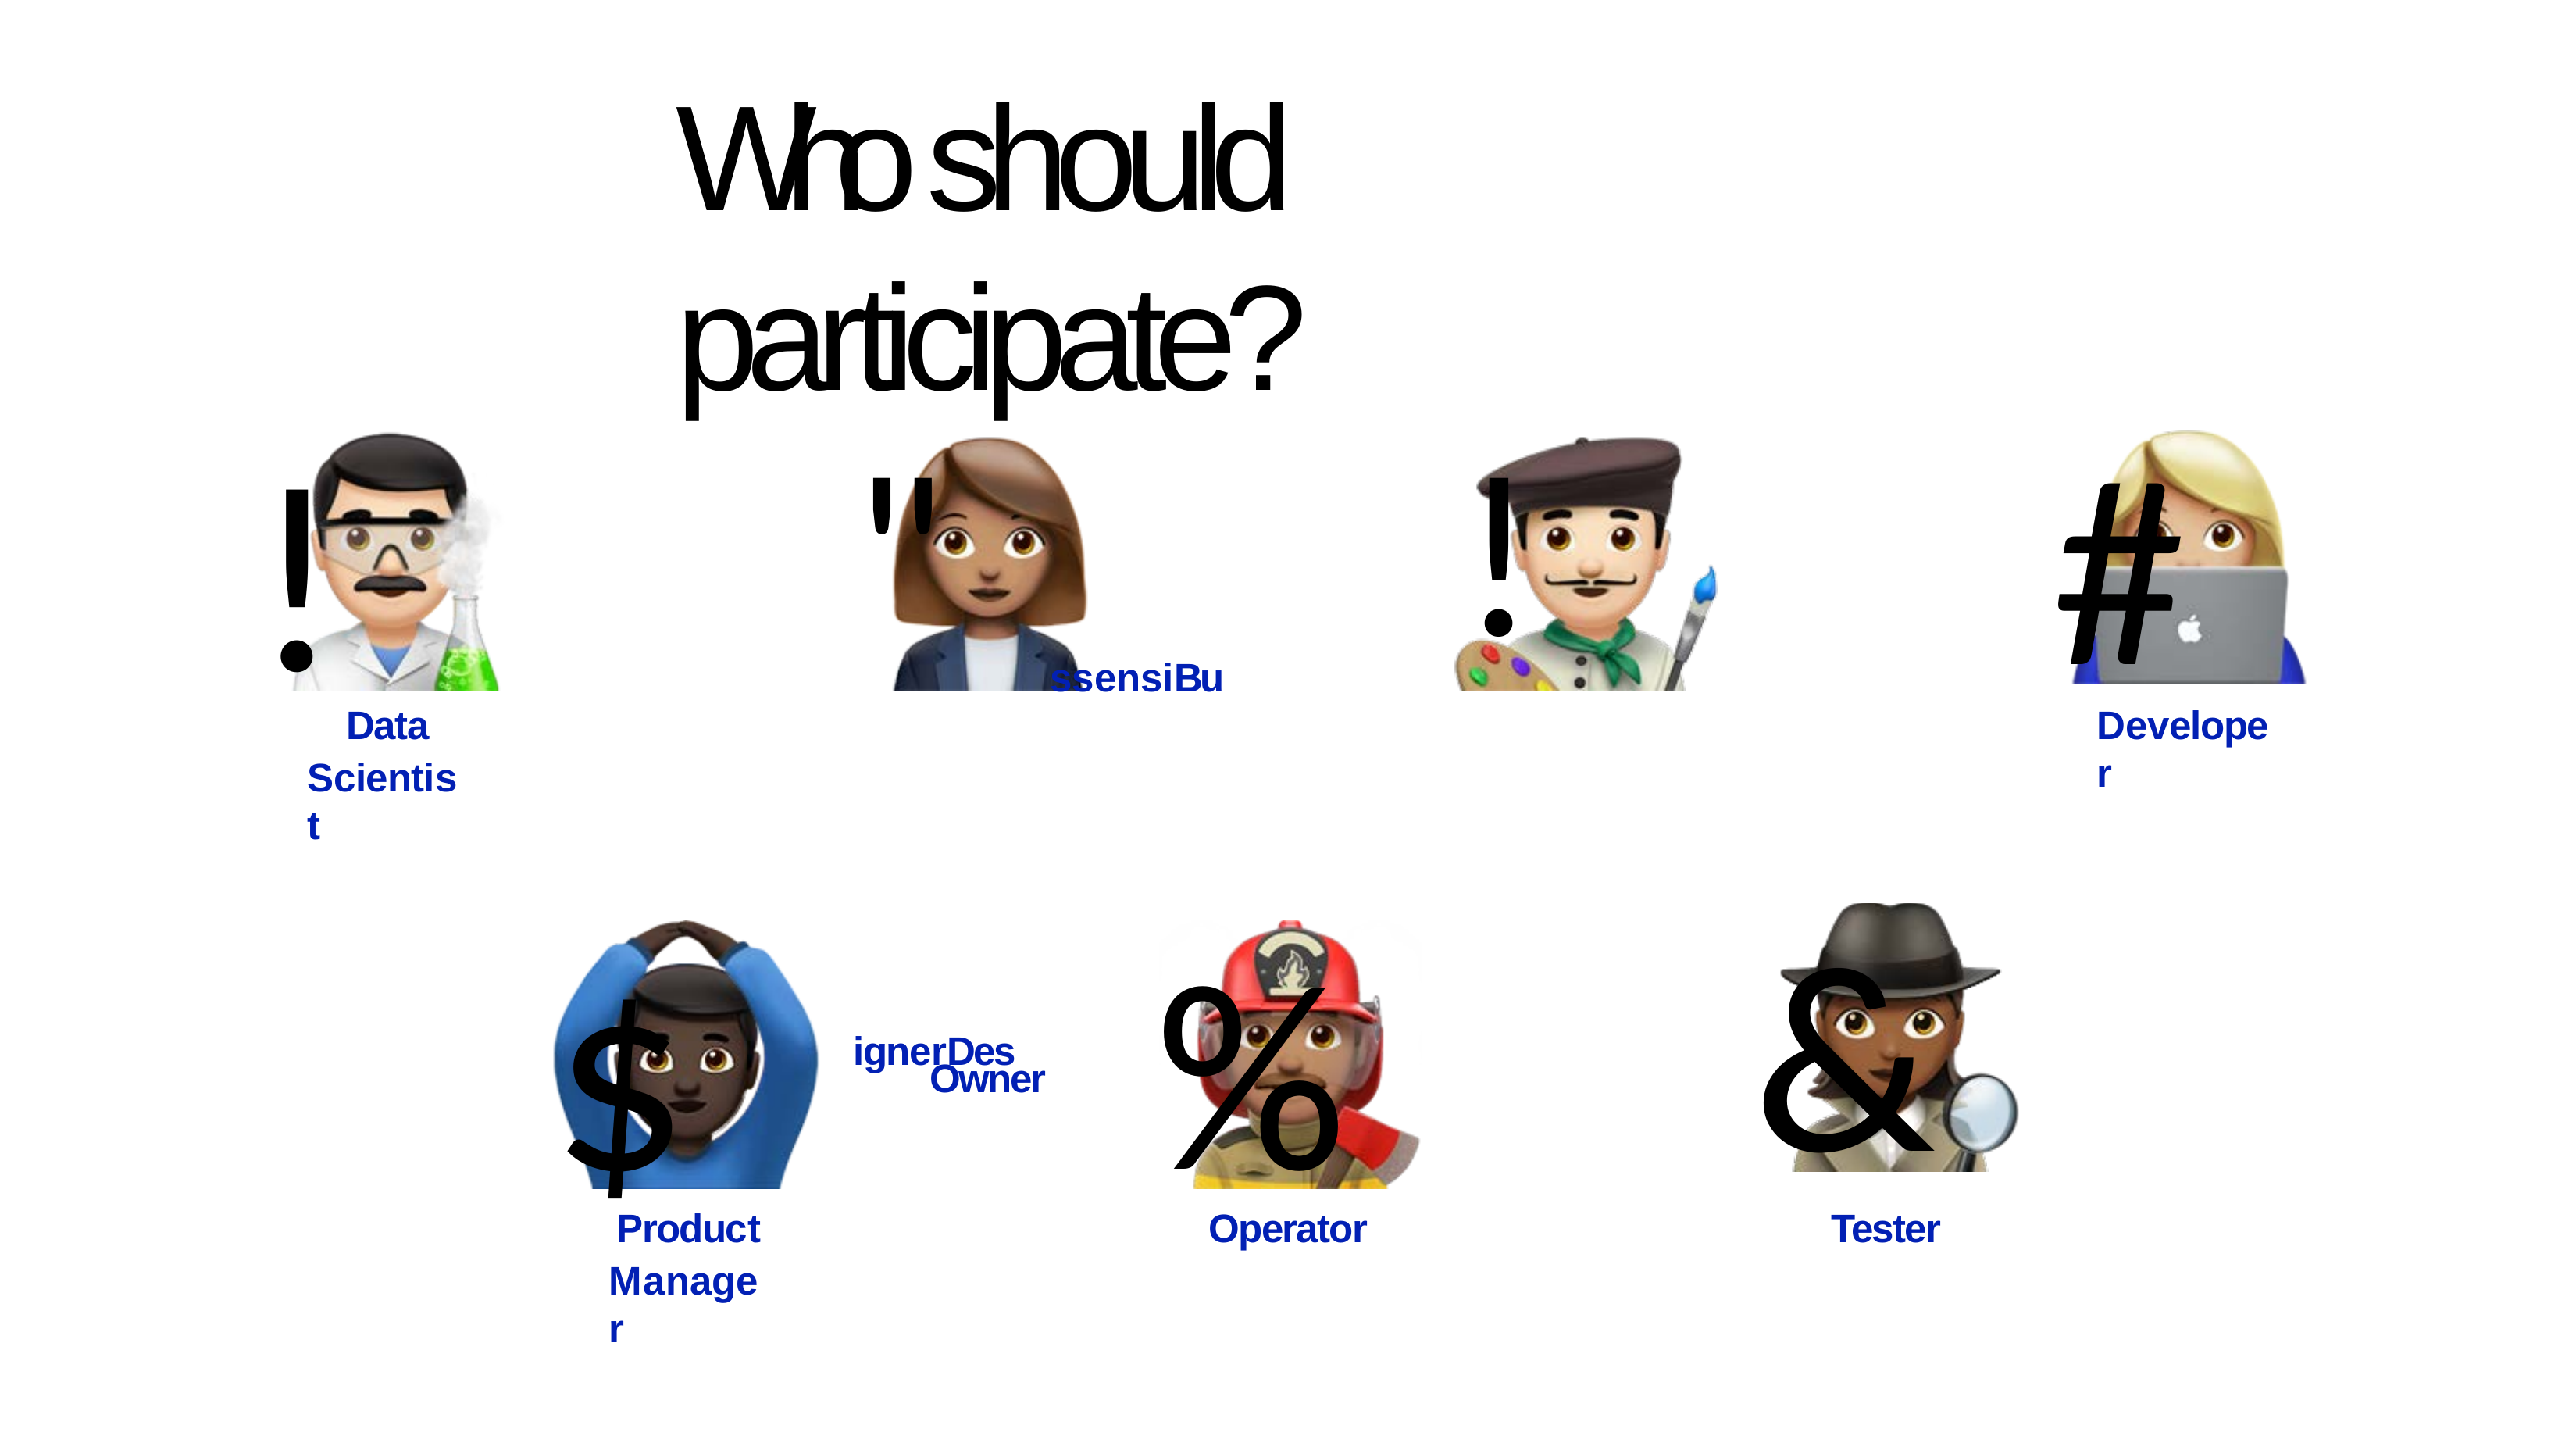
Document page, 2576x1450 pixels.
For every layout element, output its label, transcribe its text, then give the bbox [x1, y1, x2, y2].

text_box Scientist [305, 749, 470, 848]
text_box ! [252, 401, 524, 725]
text_box "ssensiBu !ignerDes Owner [847, 469, 1729, 1101]
text_box $ % [551, 898, 1424, 1223]
text_box Developer [2095, 697, 2279, 795]
title Who should participate? [674, 59, 1903, 421]
text_box Manager [607, 1252, 770, 1351]
text_box Product [615, 1223, 762, 1251]
text_box [1454, 423, 1723, 469]
text_box Data [344, 697, 432, 748]
text_box # [2050, 394, 2323, 718]
text_box Tester [1829, 1200, 1946, 1251]
text_box & [1751, 881, 2024, 1205]
text_box Operator [1207, 1200, 1368, 1251]
text_box [853, 423, 1122, 469]
